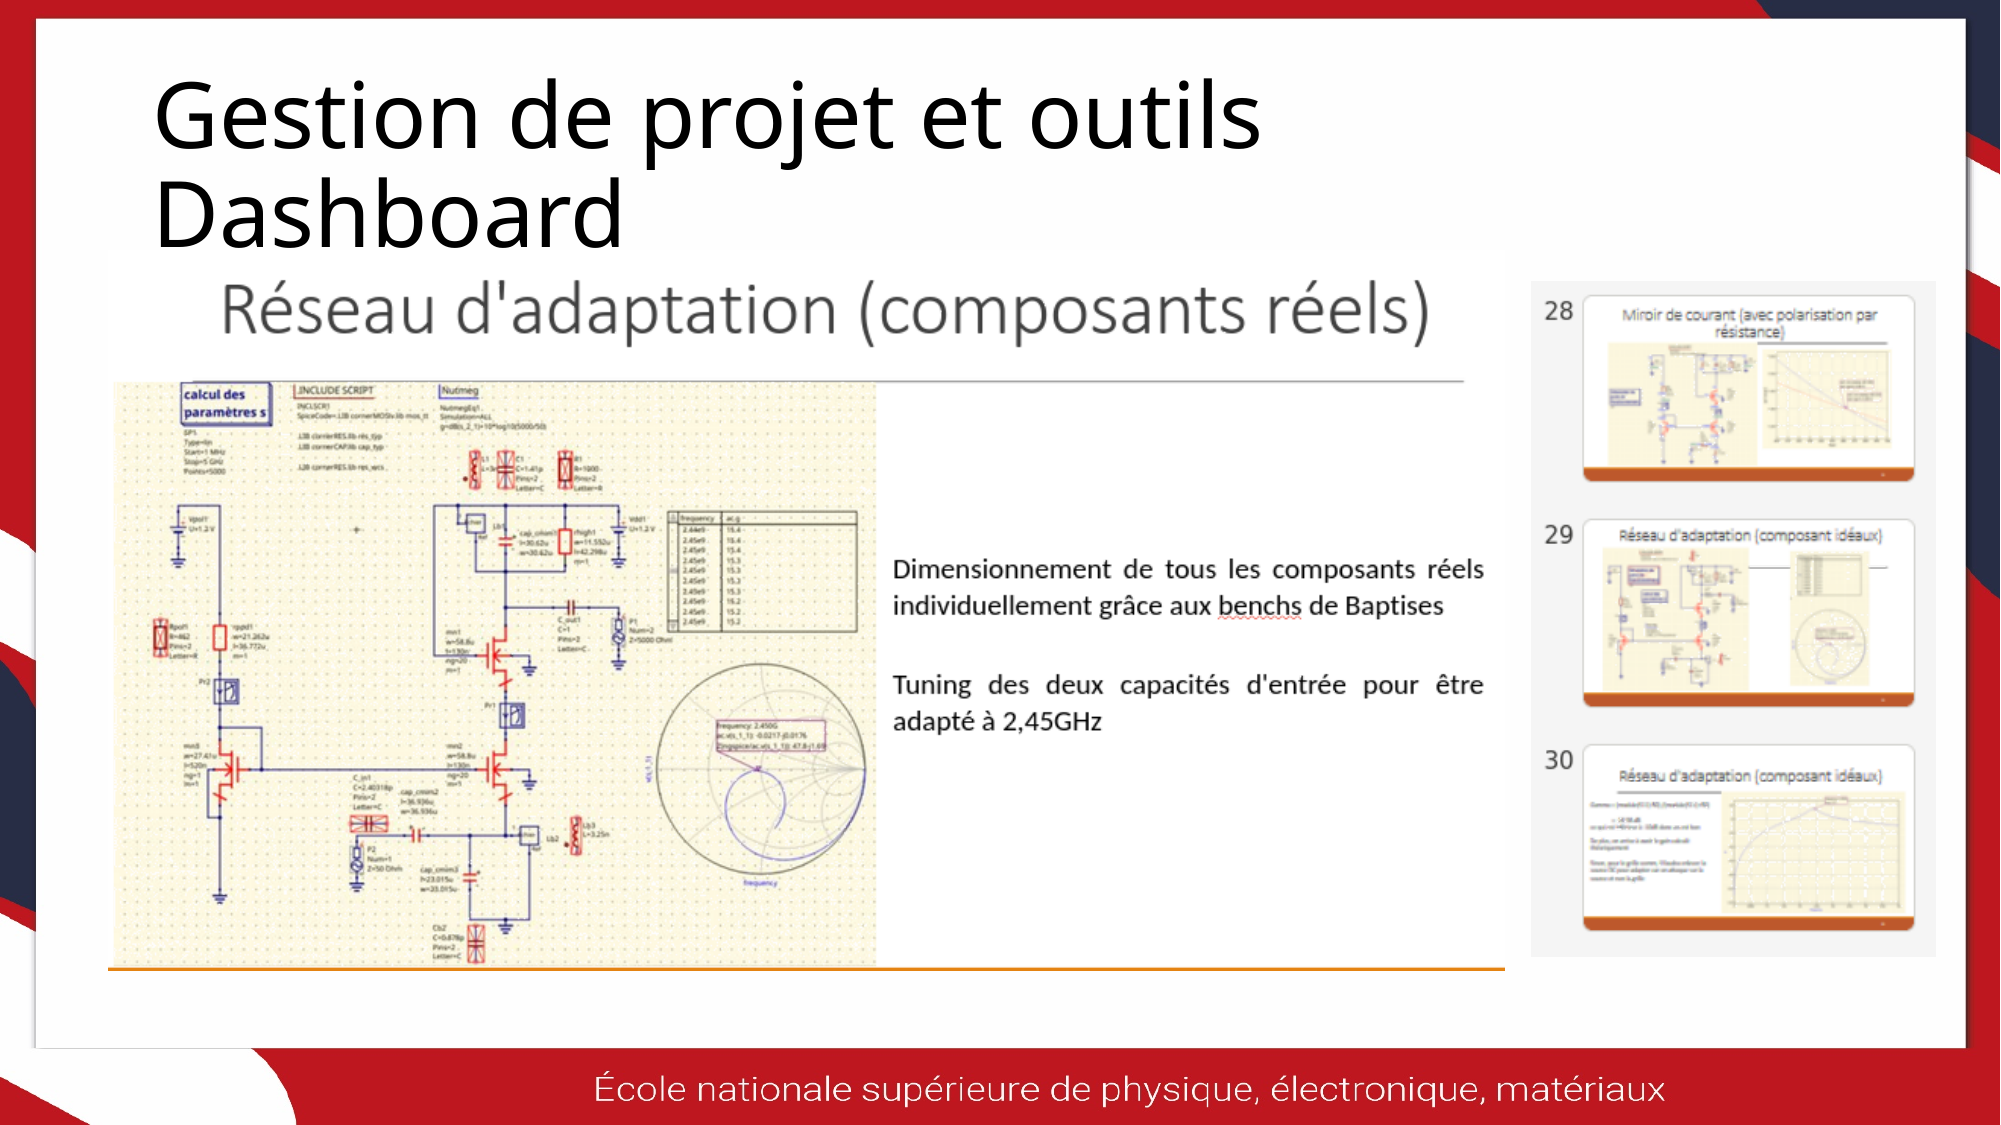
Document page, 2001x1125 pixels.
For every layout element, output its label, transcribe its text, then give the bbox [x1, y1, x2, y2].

slide_number 13 [1412, 1042, 1863, 1103]
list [108, 250, 1505, 971]
picture [0, 0, 2000, 1125]
title Gestion de projet et outils Dashboard [137, 59, 1863, 278]
